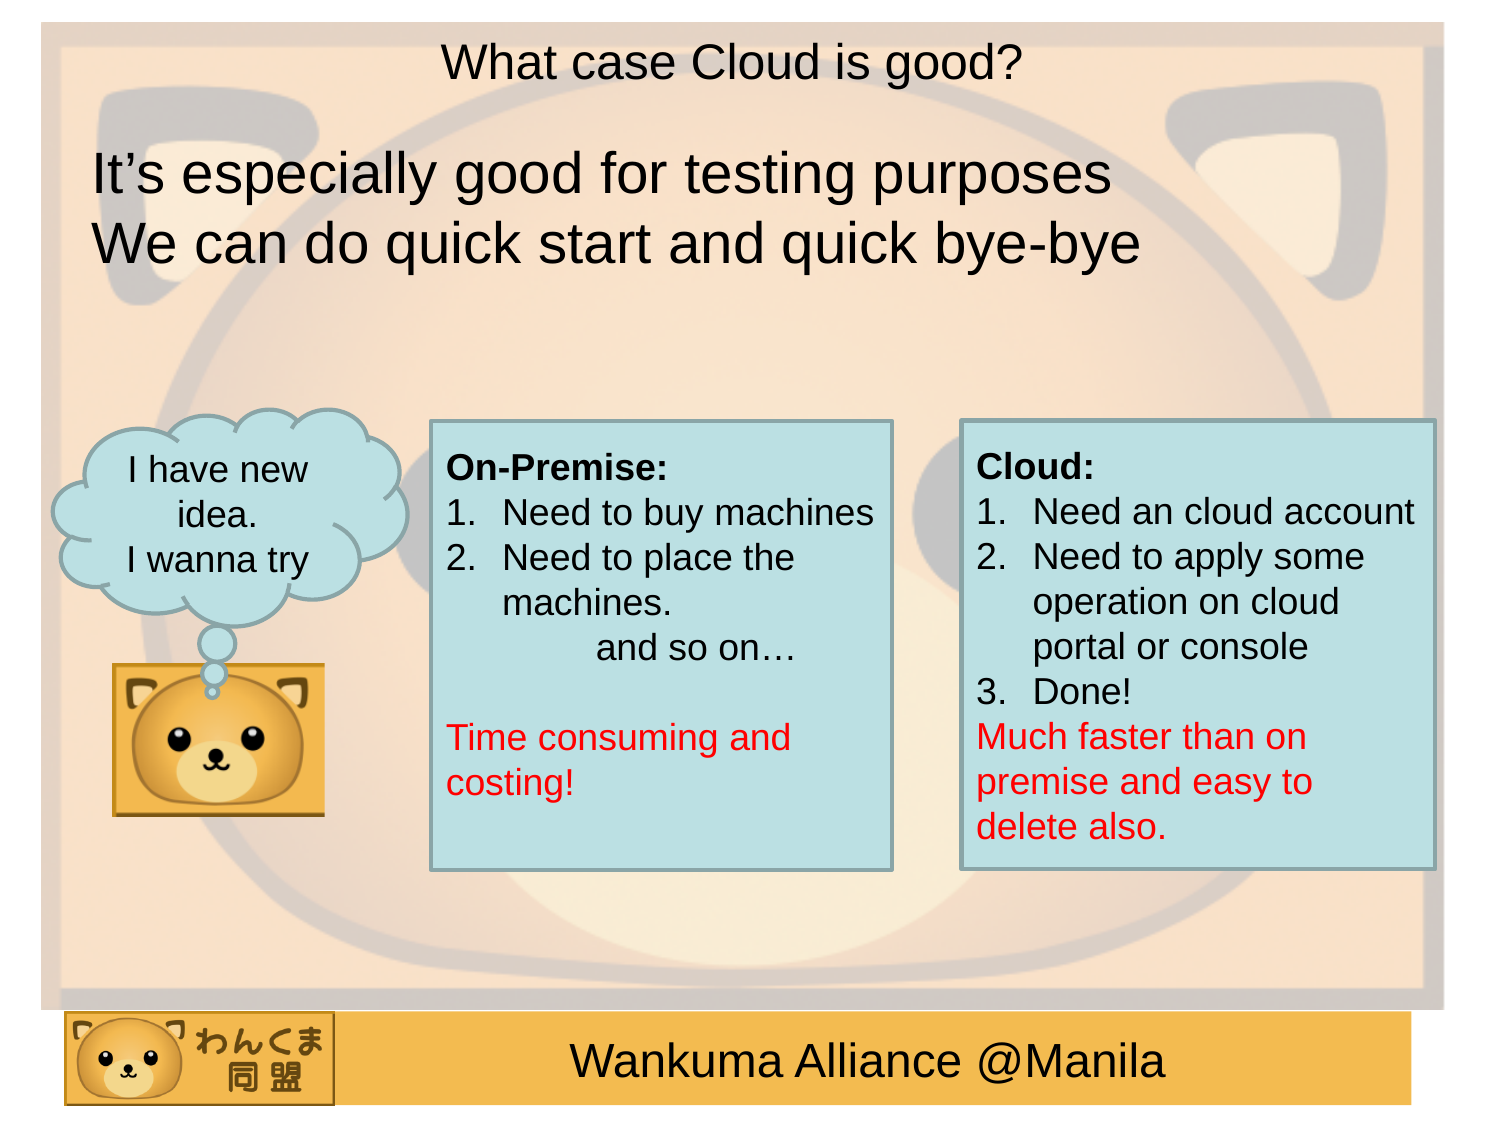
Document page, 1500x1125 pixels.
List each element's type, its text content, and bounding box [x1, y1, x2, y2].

picture [64, 1011, 335, 1106]
text_box On-Premise: Need to buy machines Need to place the machines. and so on… Time consuming and costing! [429, 419, 894, 872]
picture [41, 22, 1447, 1010]
text_box It’s especially good for testing purposes We can do quick start and quick bye-bye [76, 127, 1436, 823]
text_box Cloud: Need an cloud account Need to apply some operation on cloud portal or console Done! Much faster than on premise and easy to delete also. [959, 418, 1437, 871]
text_box What case Cloud is good? [324, 21, 1140, 110]
text_box I have new idea. I wanna try [50, 407, 410, 661]
